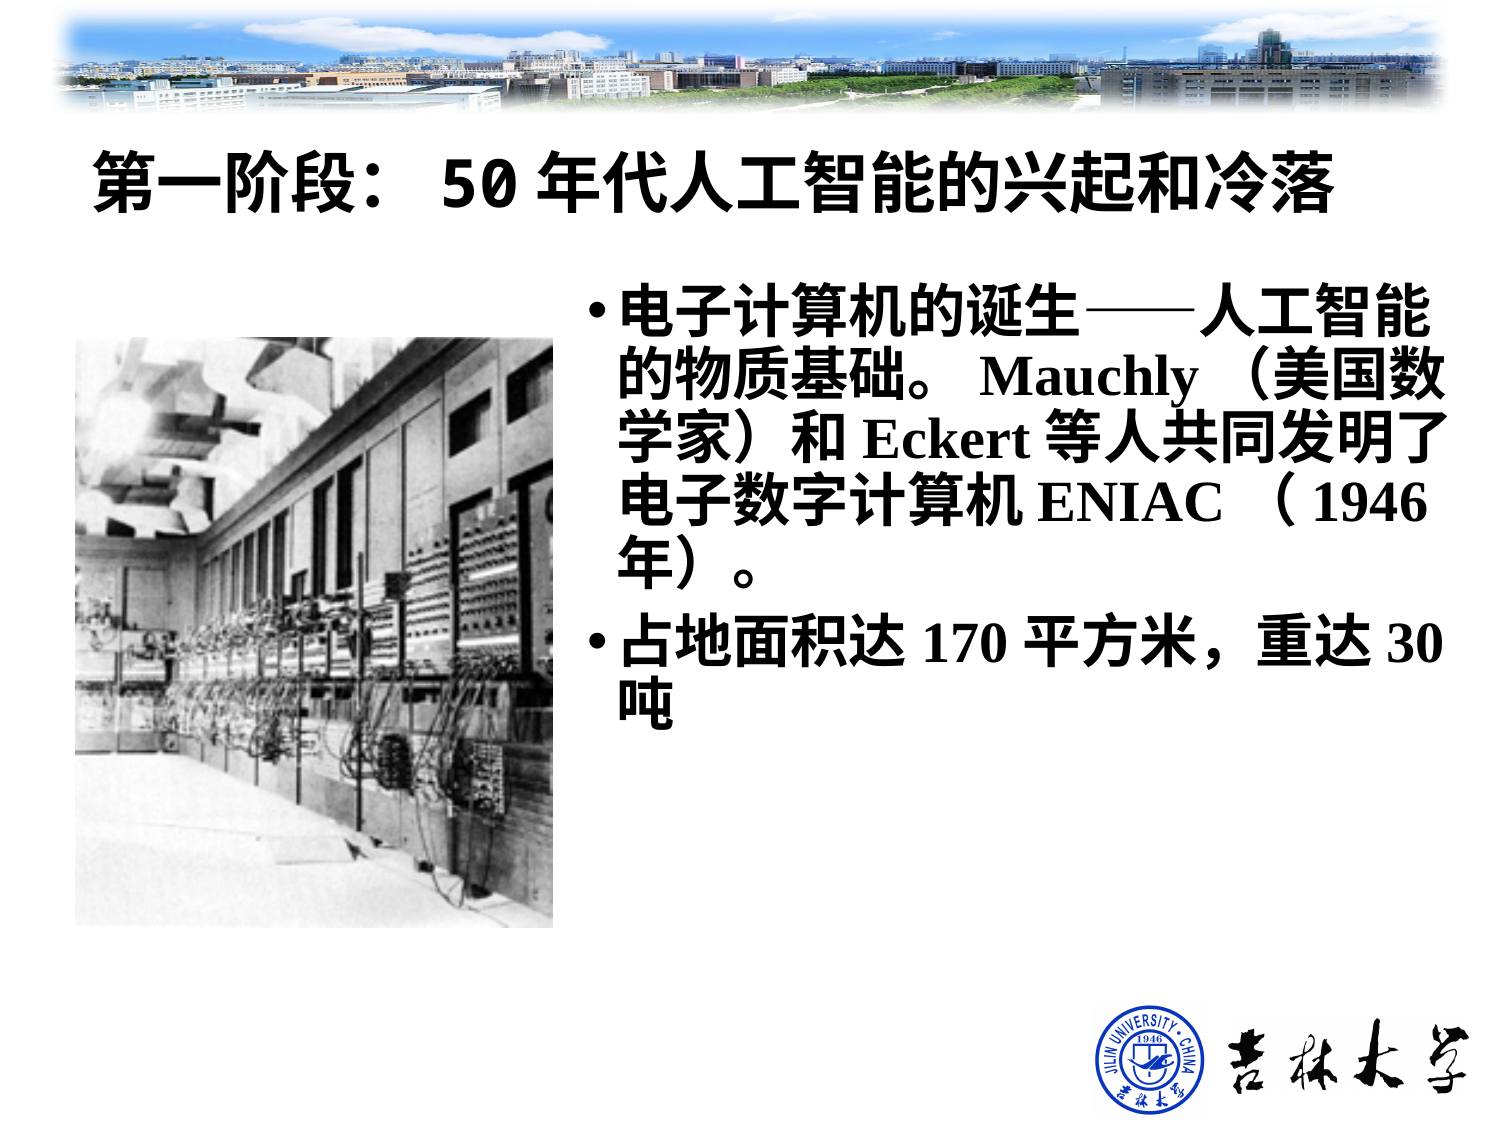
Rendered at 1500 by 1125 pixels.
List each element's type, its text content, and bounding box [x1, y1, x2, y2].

list 电子计算机的诞生——人工智能的物质基础。Mauchly（美国数学家）和Eckert等人共同发明了电子数字计算机ENIAC（1946年）。 占地面积达170平方米，重达30吨 [572, 274, 1483, 705]
picture [1092, 1002, 1208, 1118]
picture [1228, 1018, 1469, 1094]
picture [80, 34, 1421, 85]
picture [74, 337, 553, 928]
title 第一阶段：50年代人工智能的兴起和冷落 [74, 86, 1426, 275]
